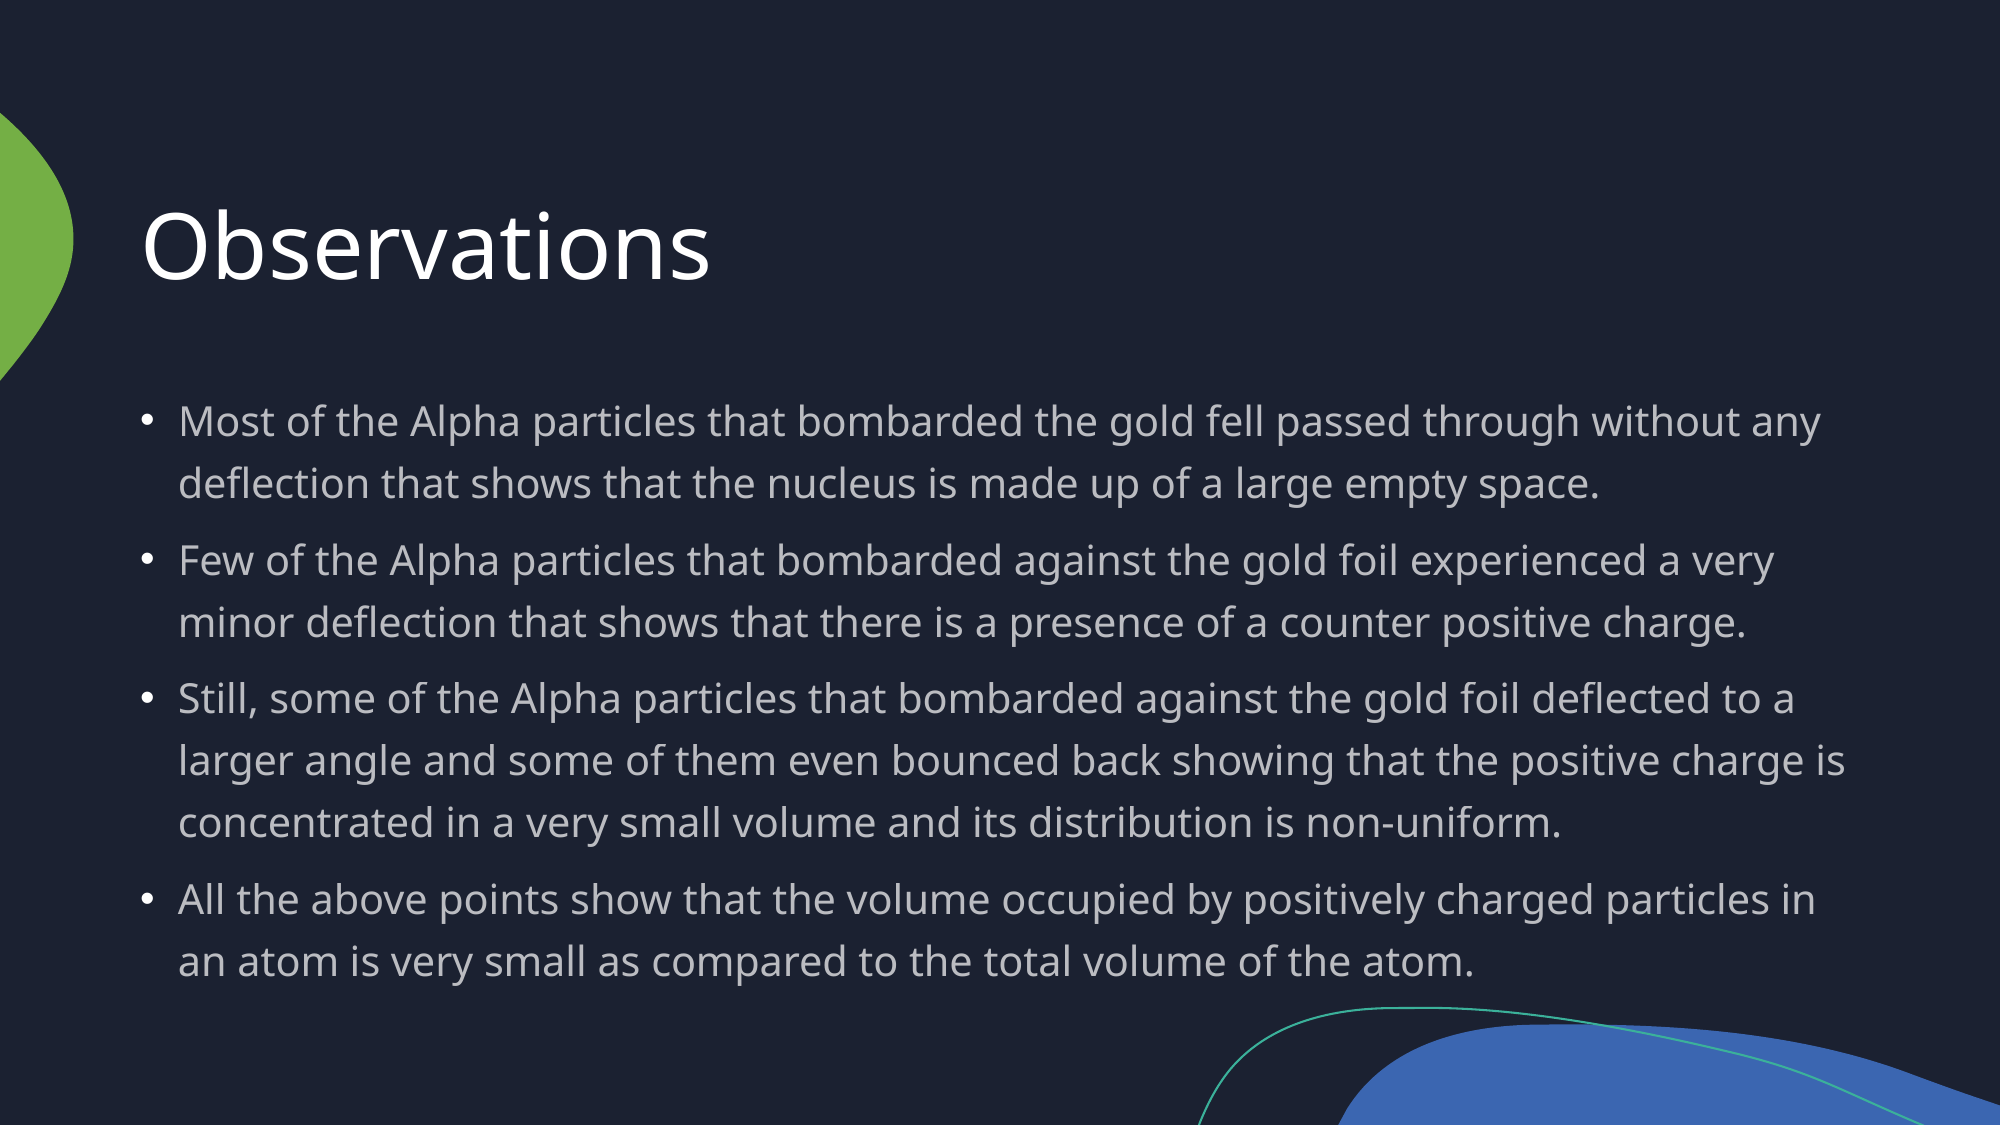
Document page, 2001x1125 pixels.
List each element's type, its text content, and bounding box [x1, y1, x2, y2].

title Observations [125, 125, 1875, 375]
list Most of the Alpha particles that bombarded the gold fell passed through without any deflection that shows that the nucleus is made up of a large empty space. Few of the Alpha particles that bombarded against the gold foil experienced a very minor deflection that shows that there is a presence of a counter positive charge. Still, some of the Alpha particles that bombarded against the gold foil deflected to a larger angle and some of them even bounced back showing that the positive charge is concentrated in a very small volume and its distribution is non-uniform. All the above points show that the volume occupied by positively charged particles in an atom is very small as compared to the total volume of the atom. [125, 375, 1875, 1002]
